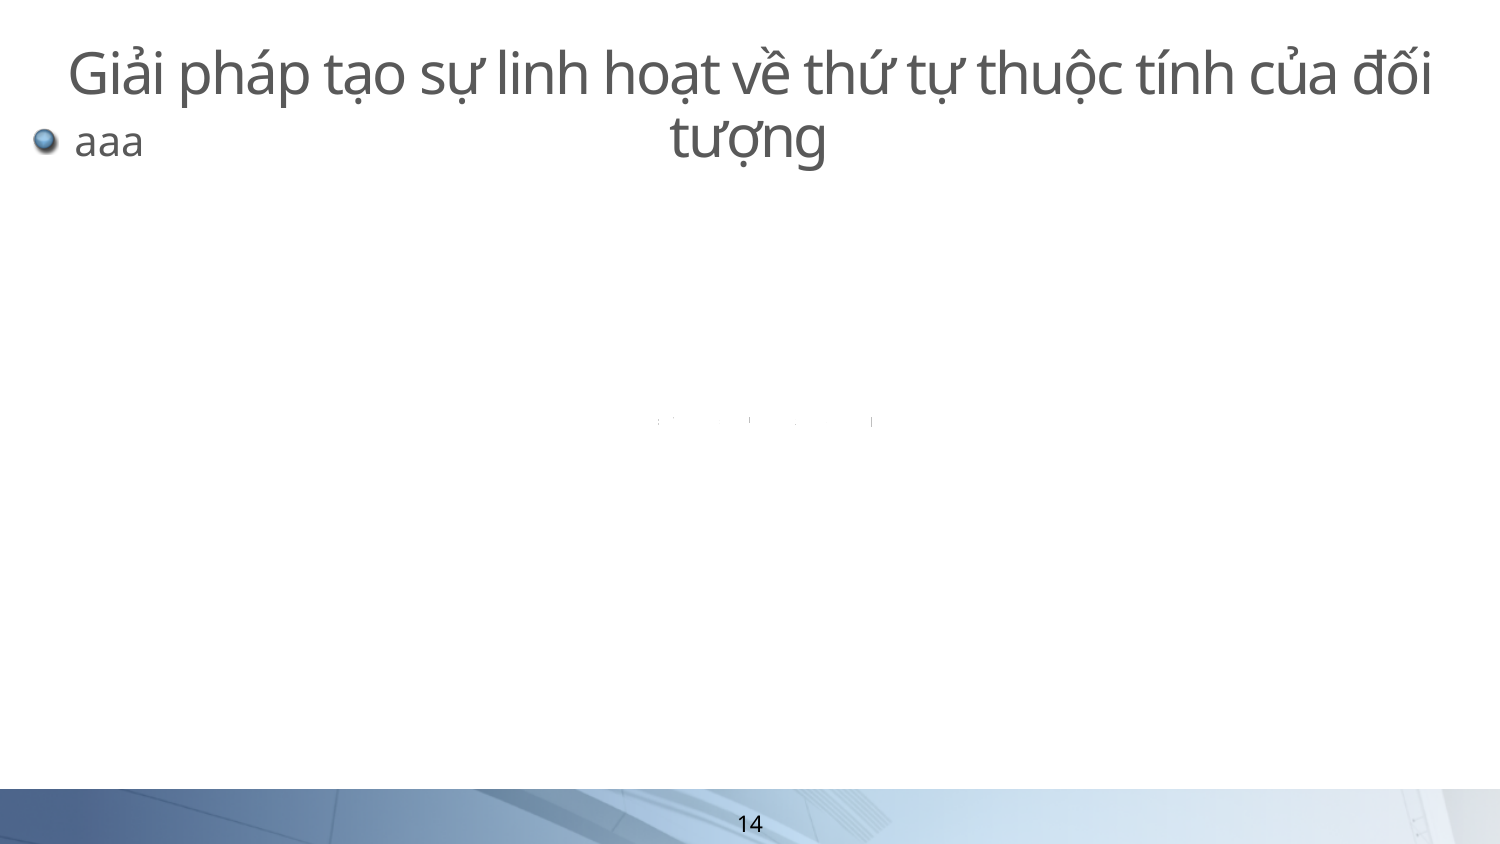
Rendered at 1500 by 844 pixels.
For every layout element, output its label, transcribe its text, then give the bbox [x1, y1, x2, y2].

list aaa [29, 114, 738, 166]
title Giải pháp tạo sự linh hoạt về thứ tự thuộc tính của đối tượng [0, 44, 1500, 113]
text_box [738, 114, 1500, 741]
picture [613, 417, 738, 427]
picture [0, 789, 1500, 844]
picture [29, 125, 59, 155]
